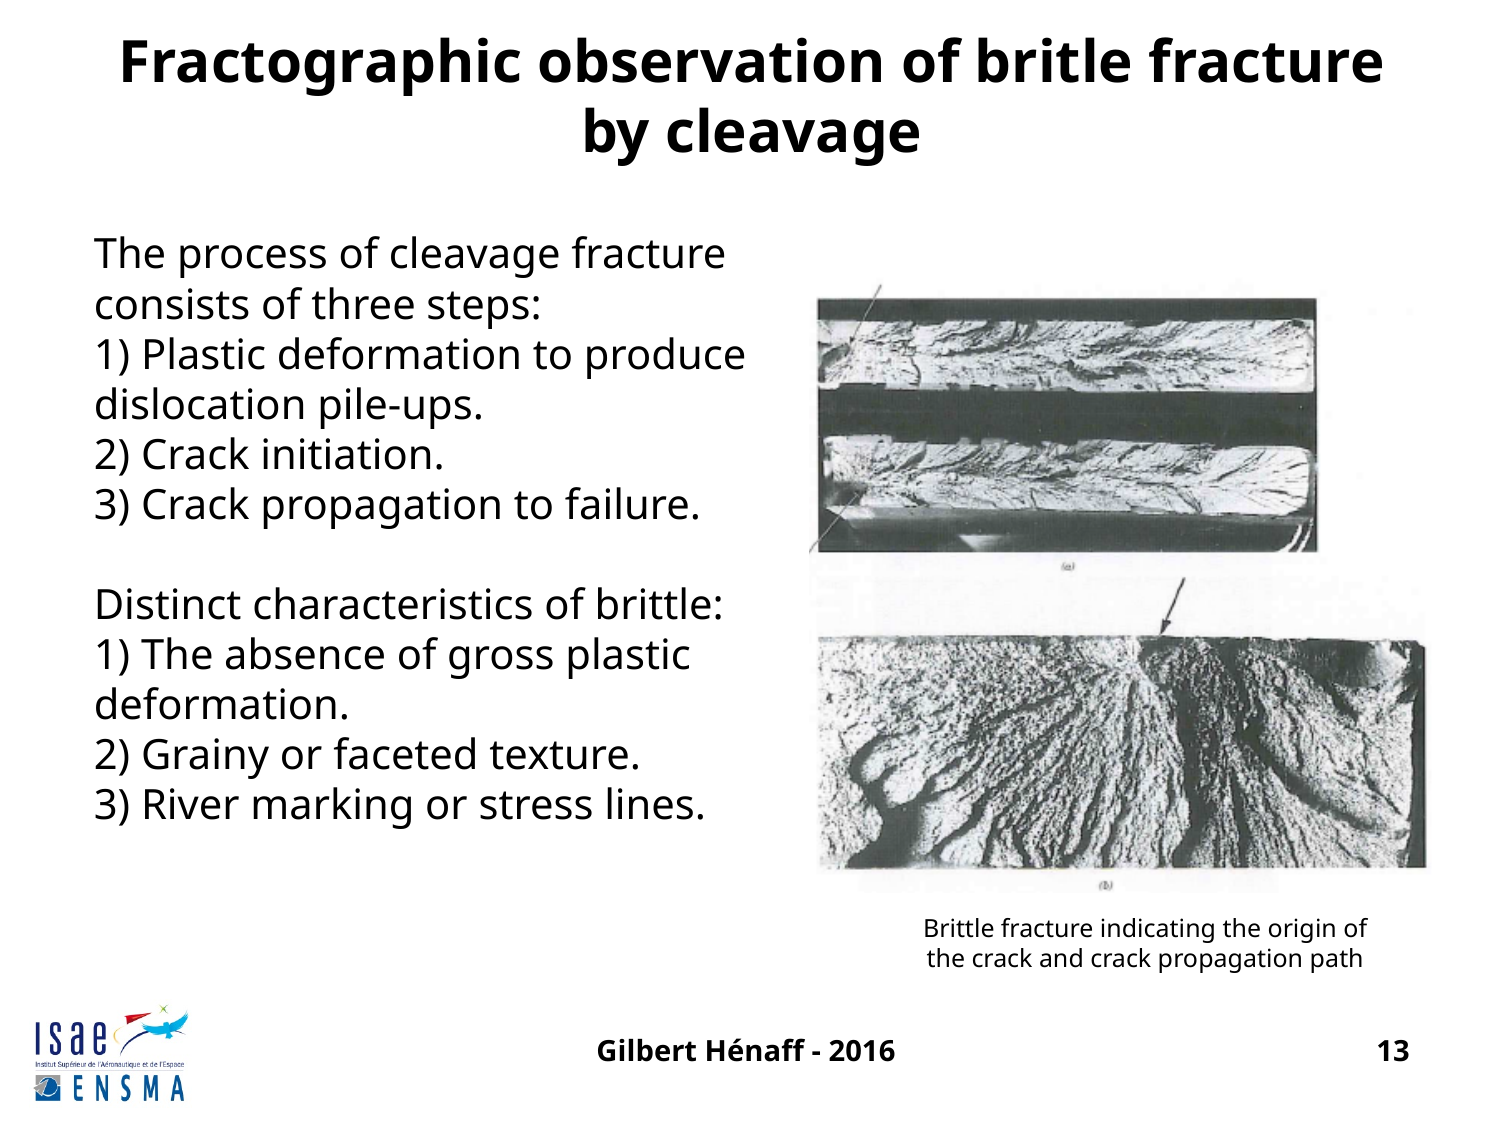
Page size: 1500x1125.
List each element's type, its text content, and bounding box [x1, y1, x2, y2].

picture [808, 266, 1436, 894]
title Fractographic observation of britle fracture by cleavage [76, 0, 1427, 188]
slide_number 13 [1074, 1024, 1425, 1103]
text_box Brittle fracture indicating the origin of the crack and crack propagation path [891, 904, 1400, 980]
text_box The process of cleavage fracture consists of three steps: 1) Plastic deformation to produce dislocation pile-ups. 2) Crack initiation. 3) Crack propagation to failure. Distinct characteristics of brittle: 1) The absence of gross plastic deformation. 2) Grainy or faceted texture. 3) River marking or stress lines. [78, 219, 762, 835]
footer Gilbert Hénaff - 2016 [512, 1024, 988, 1103]
picture [29, 999, 192, 1108]
